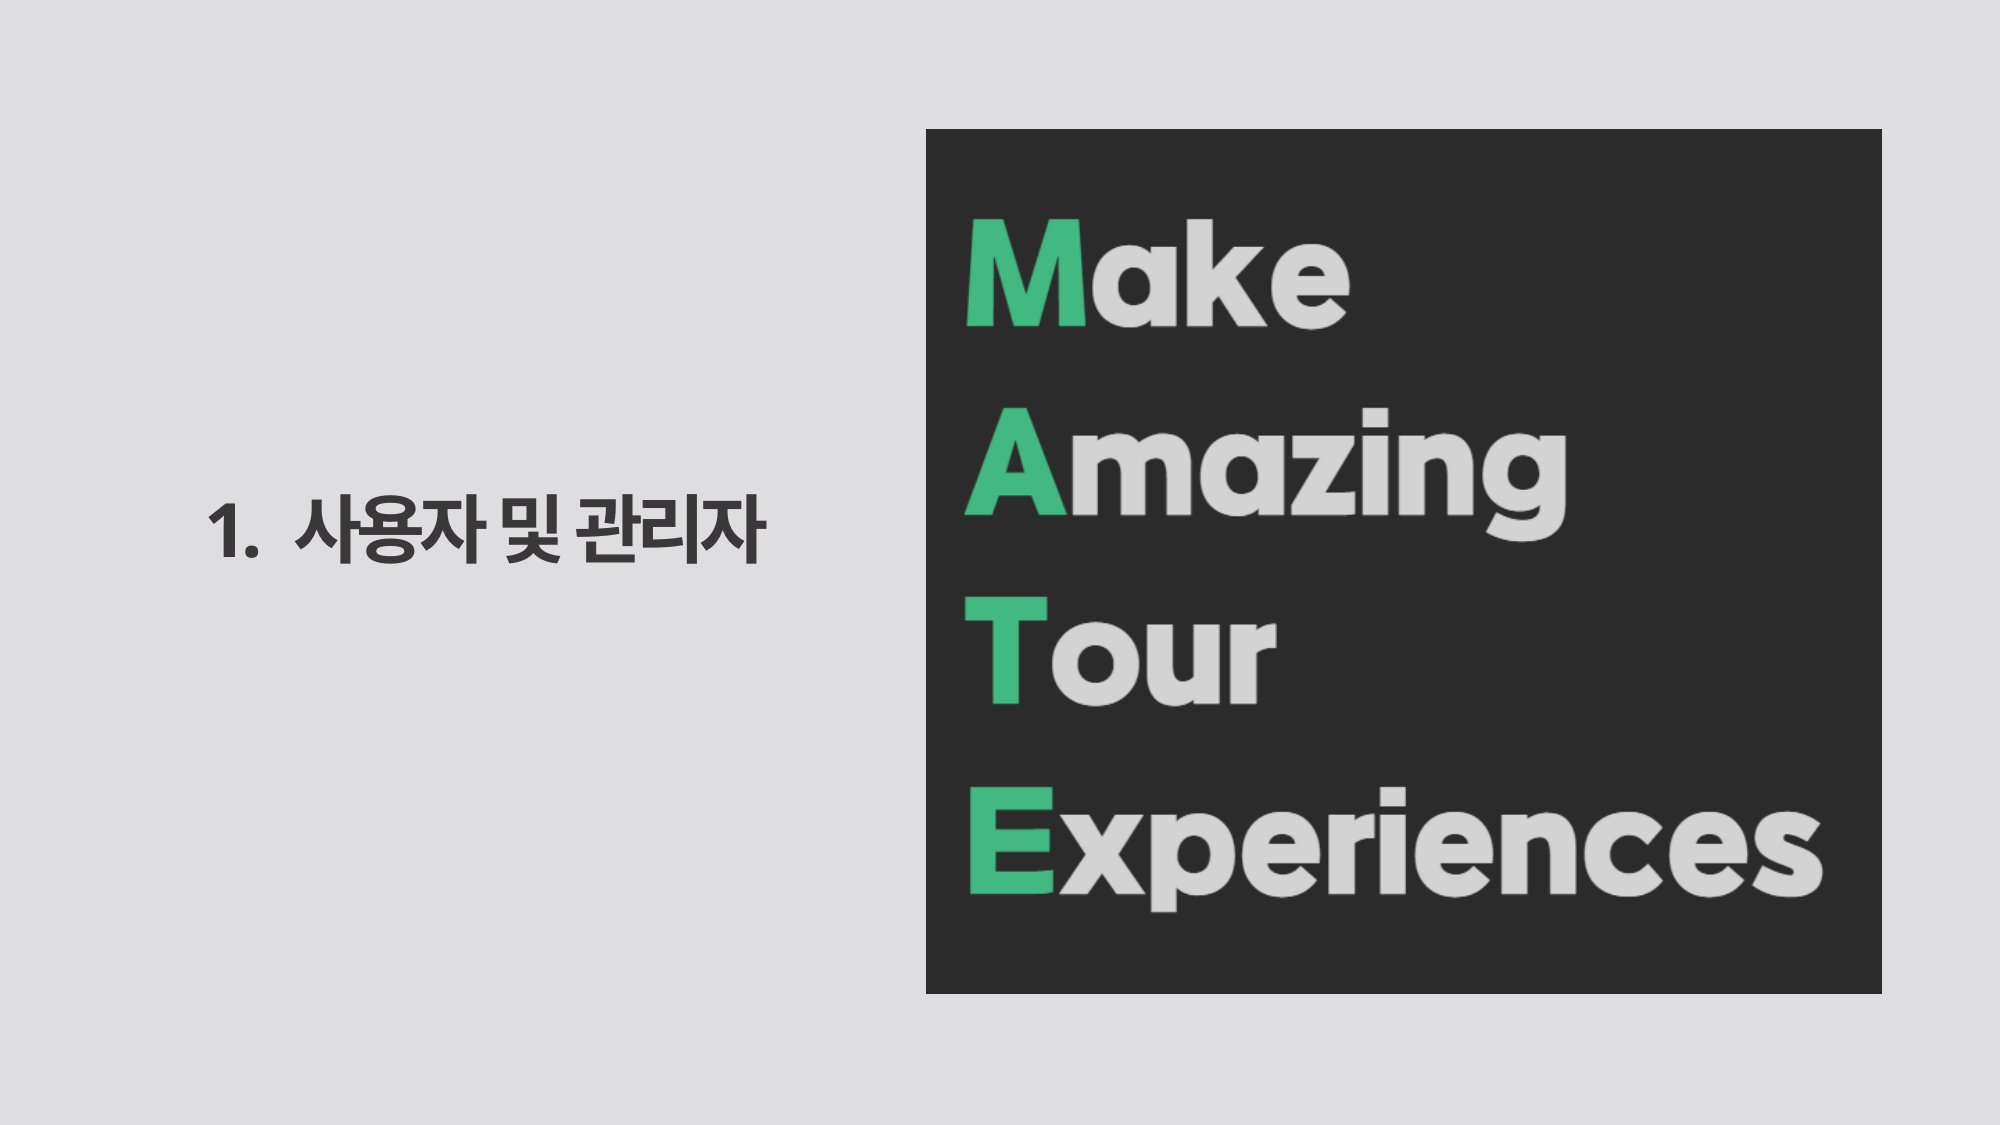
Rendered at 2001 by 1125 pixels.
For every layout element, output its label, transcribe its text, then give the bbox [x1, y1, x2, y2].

picture [925, 129, 1882, 994]
text_box 1. 사용자 및 관리자 [189, 475, 784, 760]
